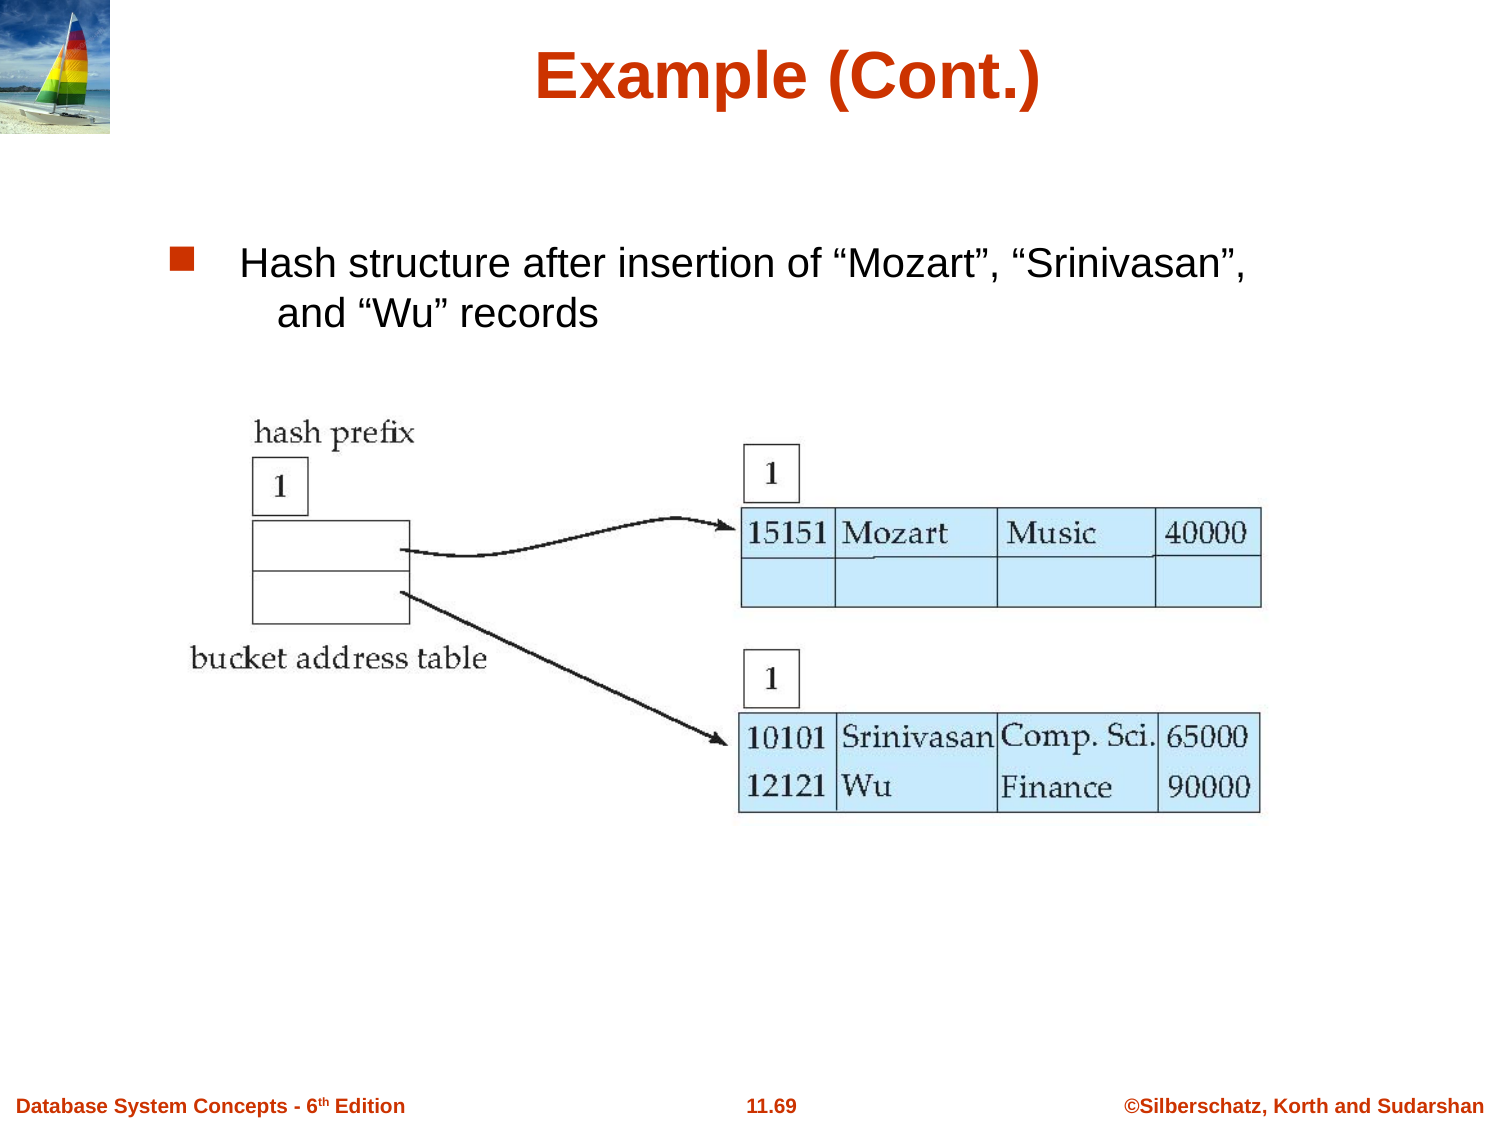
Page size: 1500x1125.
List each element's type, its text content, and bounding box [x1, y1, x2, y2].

picture [156, 395, 1294, 826]
picture [0, 0, 110, 134]
text_box Hash structure after insertion of “Mozart”, “Srinivasan”, and “Wu” records [157, 228, 1274, 344]
title Example (Cont.) [125, 18, 1452, 120]
